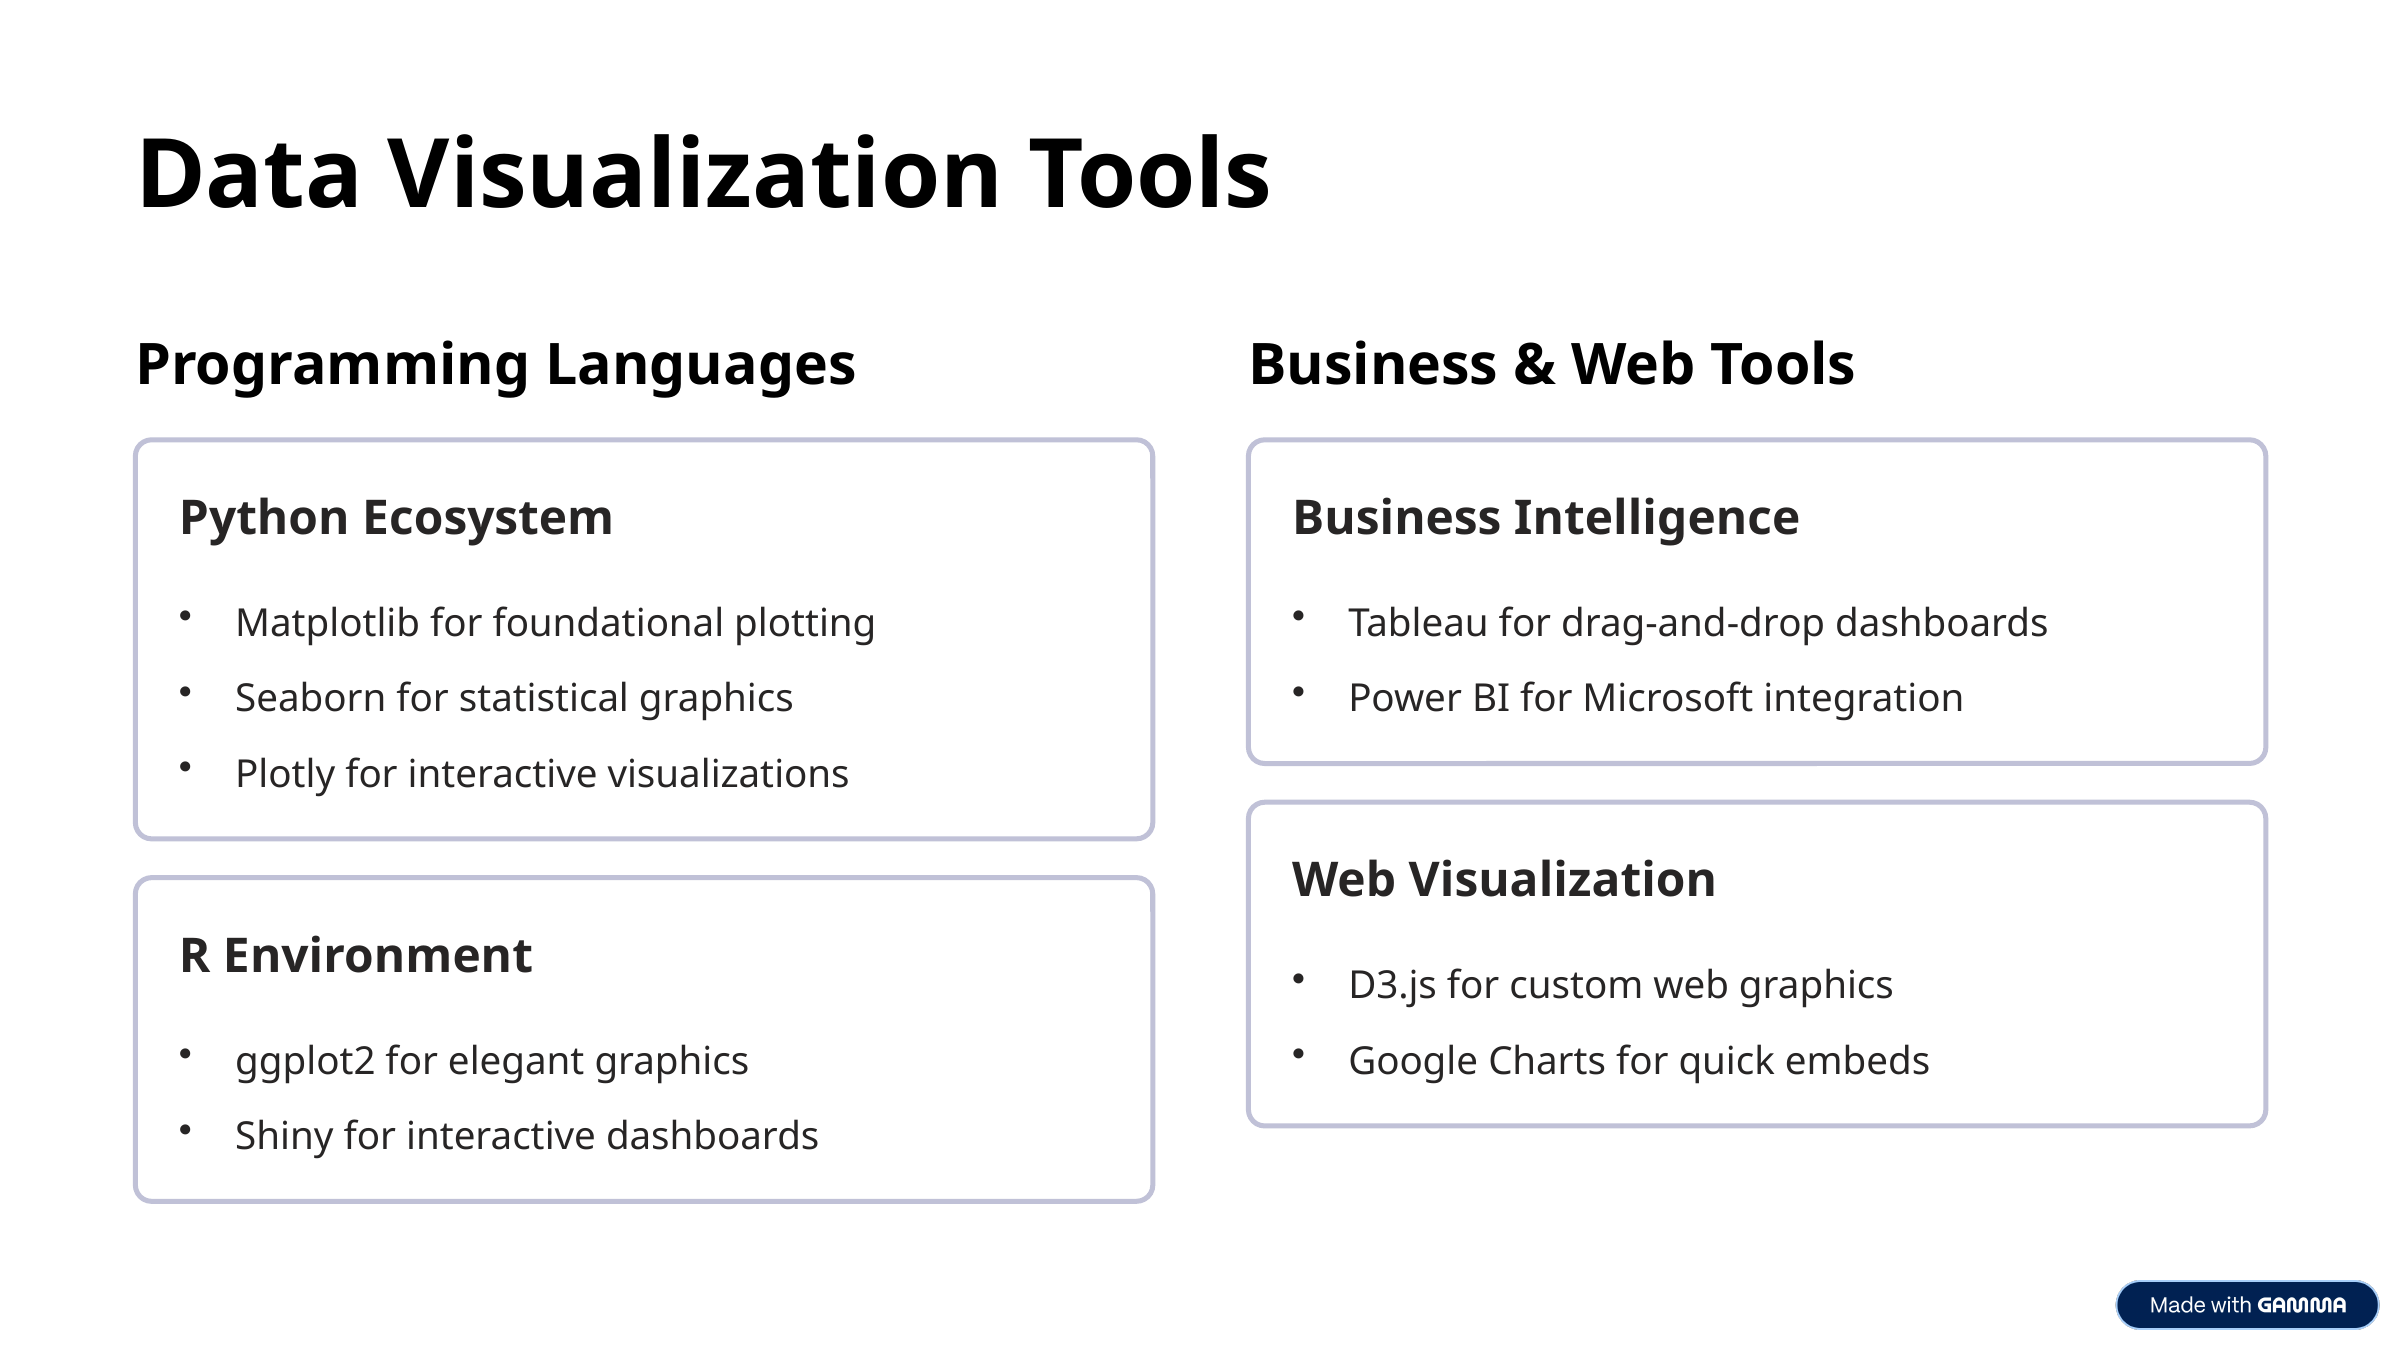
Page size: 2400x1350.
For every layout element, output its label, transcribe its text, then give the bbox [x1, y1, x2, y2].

text_box Power BI for Microsoft integration [1292, 657, 2223, 720]
text_box Python Ecosystem [178, 483, 663, 544]
text_box [135, 877, 1153, 1202]
text_box Business & Web Tools [1248, 323, 1869, 397]
text_box [1248, 802, 2266, 1126]
picture [2106, 1271, 2389, 1339]
text_box [135, 439, 1153, 839]
text_box [1248, 439, 2266, 764]
text_box Shiny for interactive dashboards [178, 1095, 1109, 1158]
text_box R Environment [178, 921, 663, 982]
text_box Data Visualization Tools [135, 106, 1269, 228]
text_box Seaborn for statistical graphics [178, 657, 1109, 720]
text_box Matplotlib for foundational plotting [178, 582, 1109, 645]
text_box Business Intelligence [1292, 483, 1795, 544]
text_box Web Visualization [1292, 845, 1776, 907]
text_box D3.js for custom web graphics [1292, 944, 2223, 1007]
text_box Programming Languages [135, 323, 845, 397]
text_box Plotly for interactive visualizations [178, 733, 1109, 796]
text_box Tableau for drag-and-drop dashboards [1292, 582, 2223, 645]
text_box ggplot2 for elegant graphics [178, 1020, 1109, 1083]
text_box Google Charts for quick embeds [1292, 1020, 2223, 1083]
